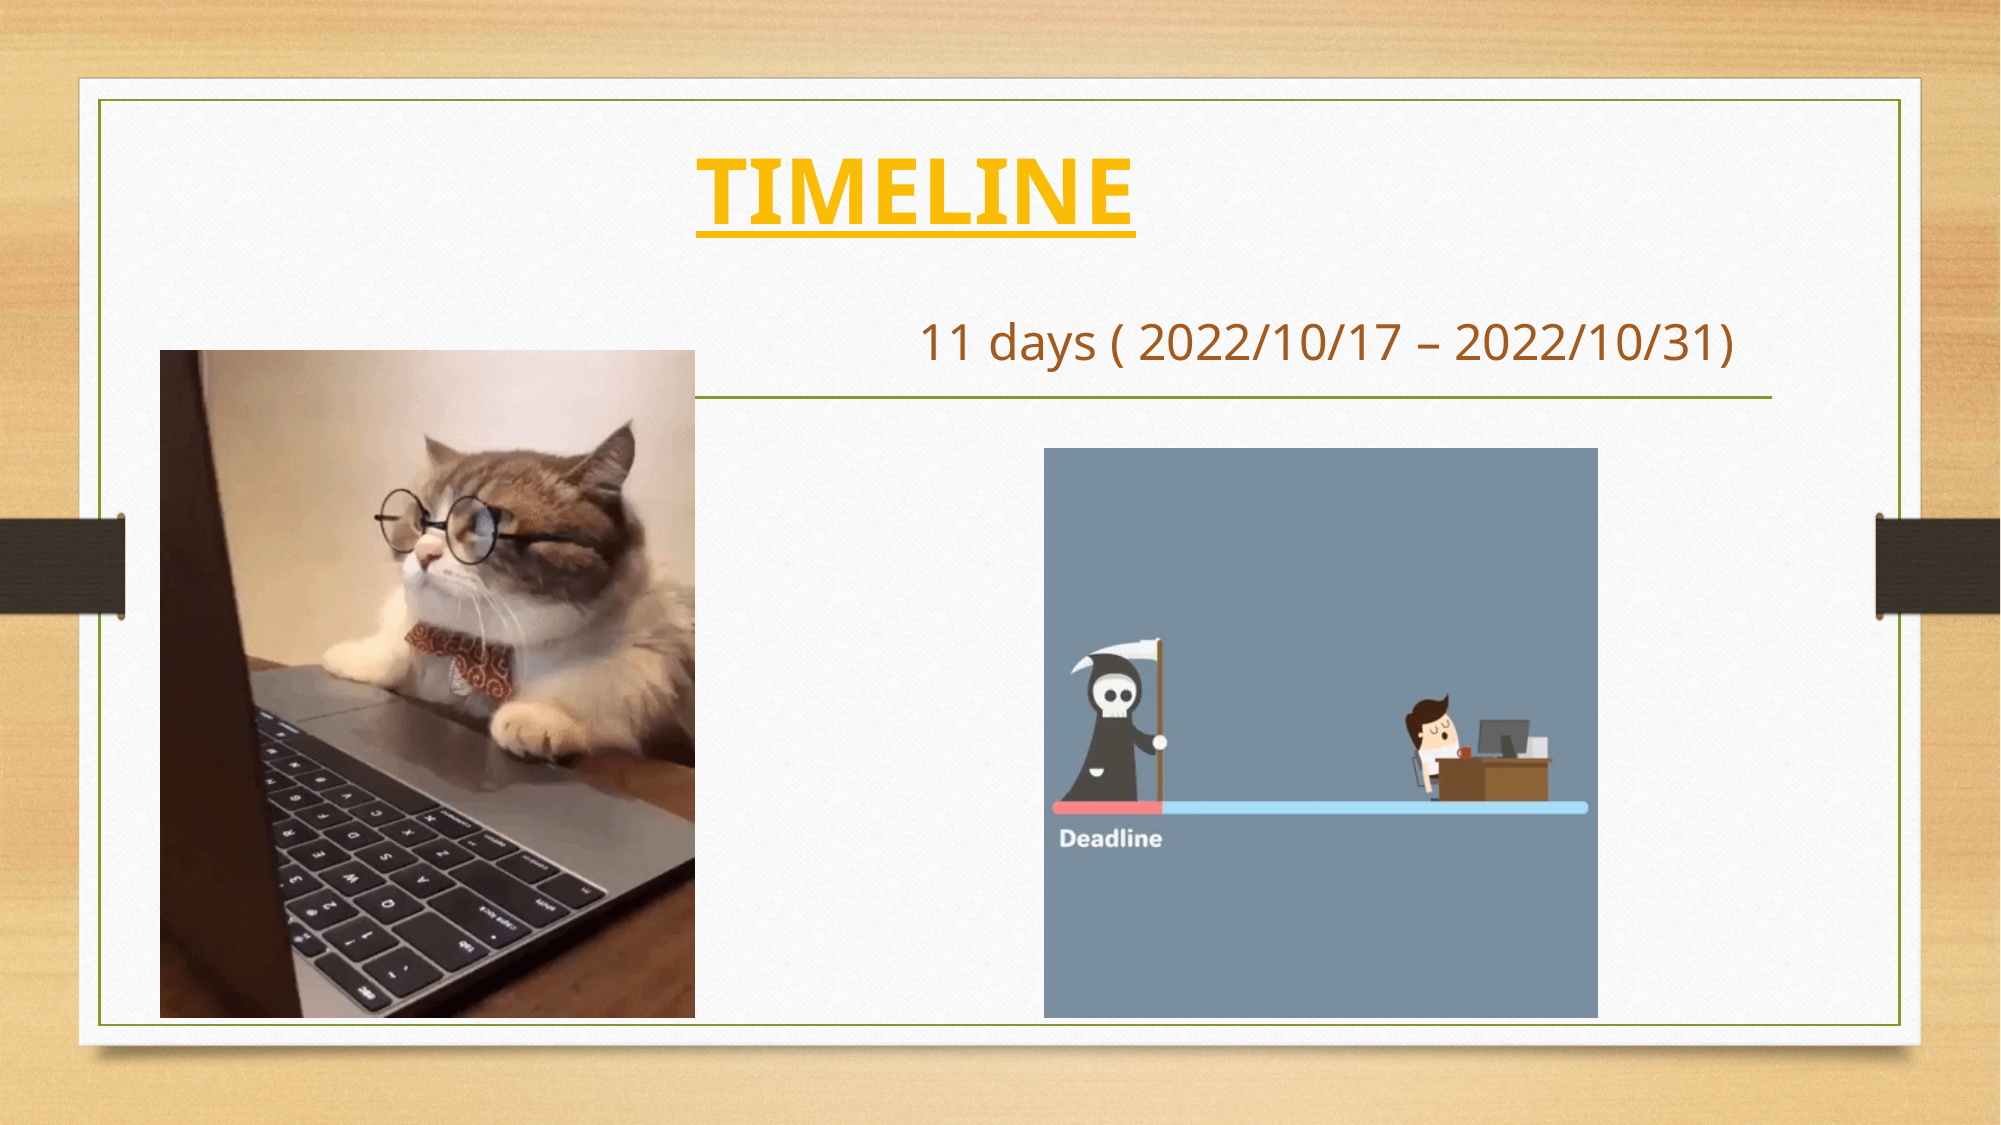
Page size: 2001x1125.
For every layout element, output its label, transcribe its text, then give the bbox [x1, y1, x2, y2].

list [160, 350, 695, 1019]
title TIMELINE [680, 79, 1152, 297]
text_box 11 days ( 2022/10/17 – 2022/10/31) [904, 303, 1752, 378]
picture [0, 0, 2001, 1125]
